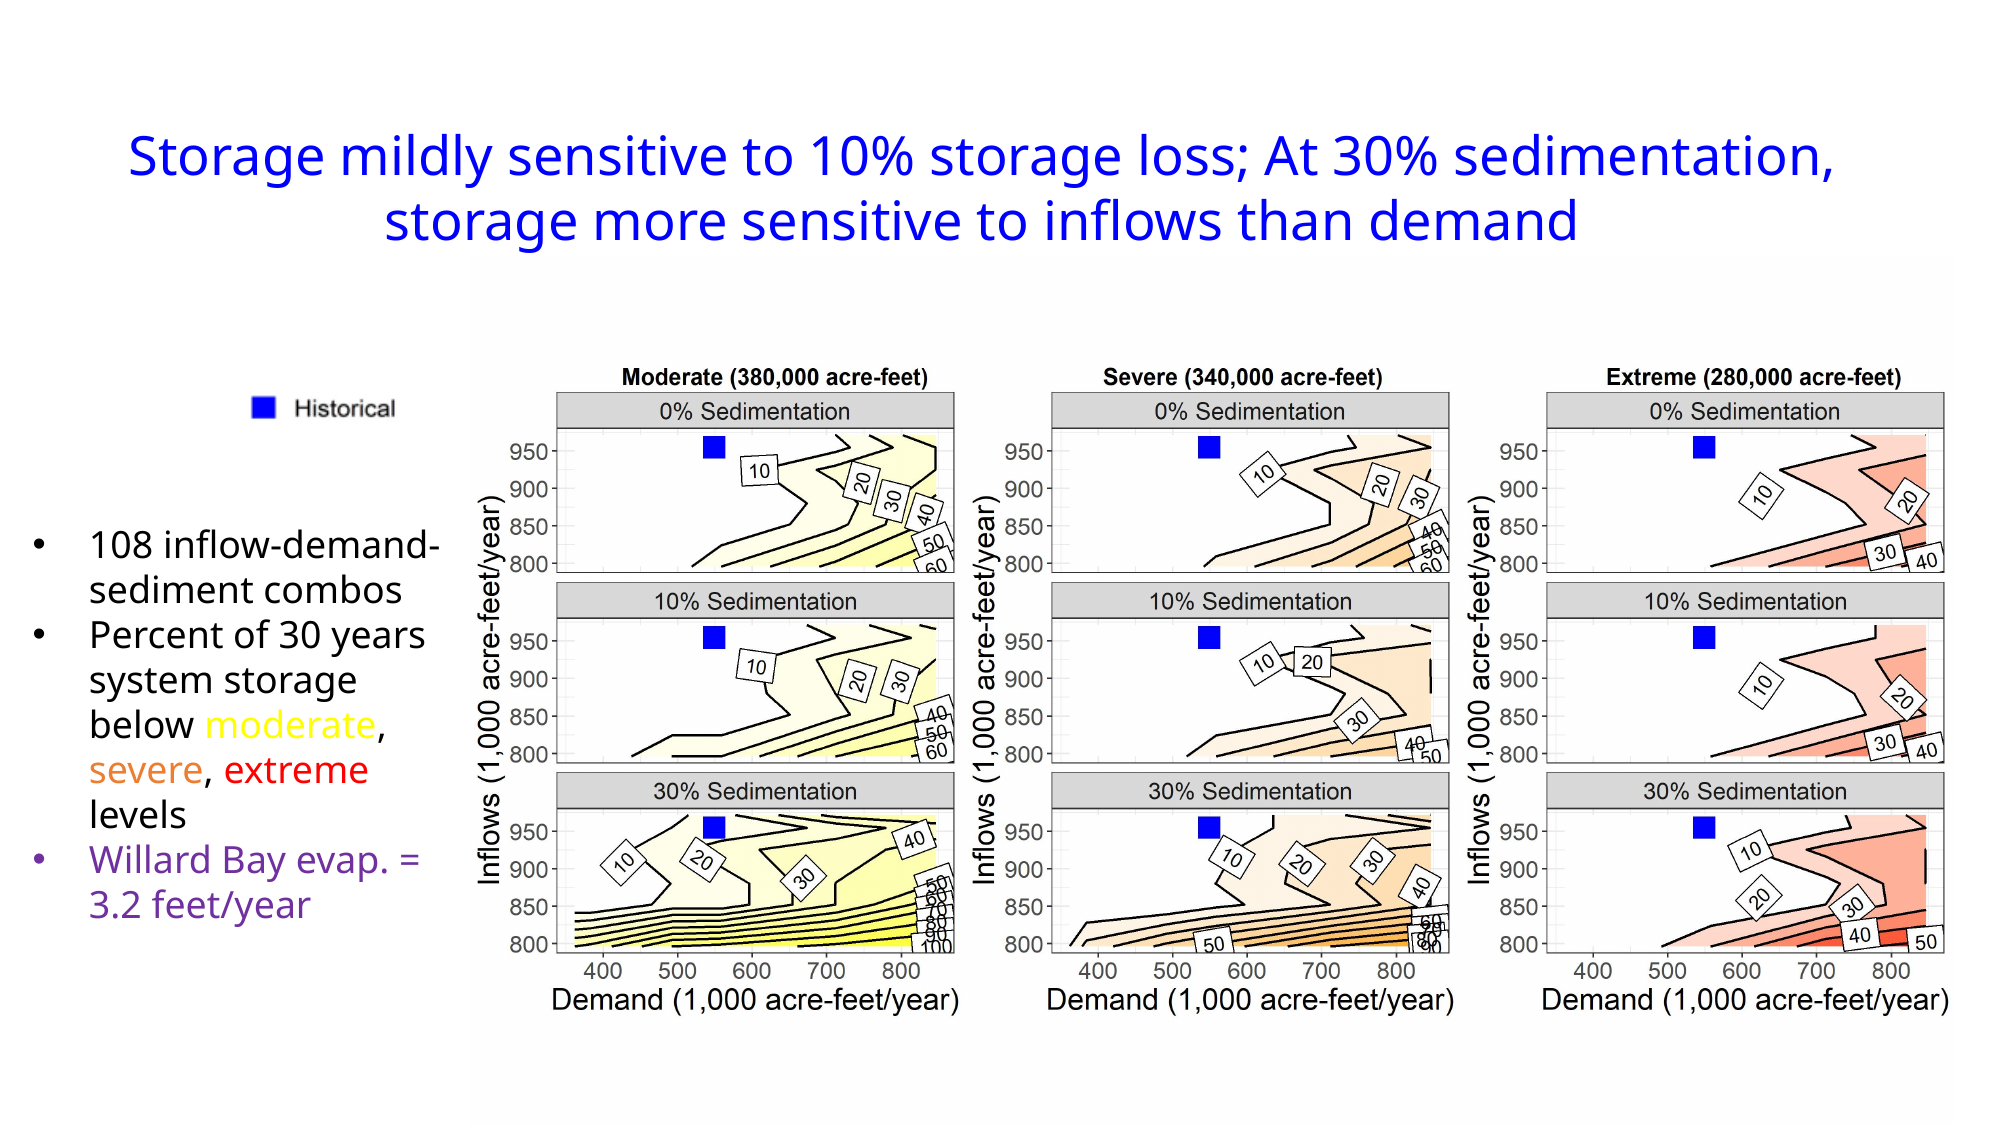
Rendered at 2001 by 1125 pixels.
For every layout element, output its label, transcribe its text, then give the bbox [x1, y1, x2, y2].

picture [467, 256, 1953, 1125]
picture [245, 388, 401, 427]
text_box 108 inflow-demand-sediment combos Percent of 30 years system storage below moderate, severe, extreme levels Willard Bay evap. = 3.2 feet/year [18, 513, 461, 979]
text_box Storage mildly sensitive to 10% storage loss; At 30% sedimentation, storage more sensitive to inflows than demand [80, 114, 1886, 259]
